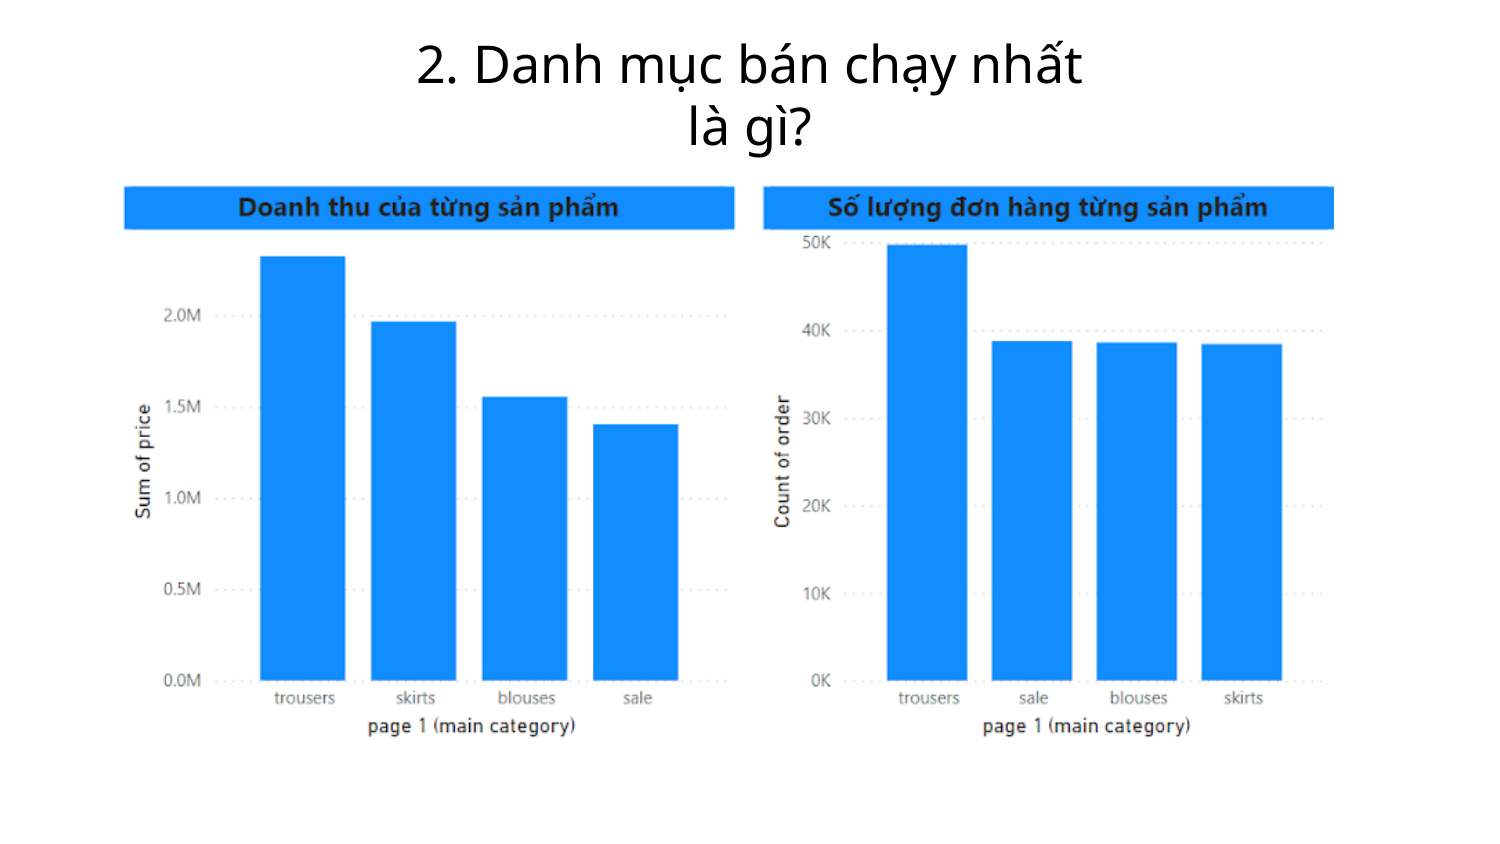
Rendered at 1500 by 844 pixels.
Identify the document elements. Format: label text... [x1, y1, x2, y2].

title 2. Danh mục bán chạy nhất là gì? [376, 54, 1124, 134]
picture [121, 185, 1335, 764]
